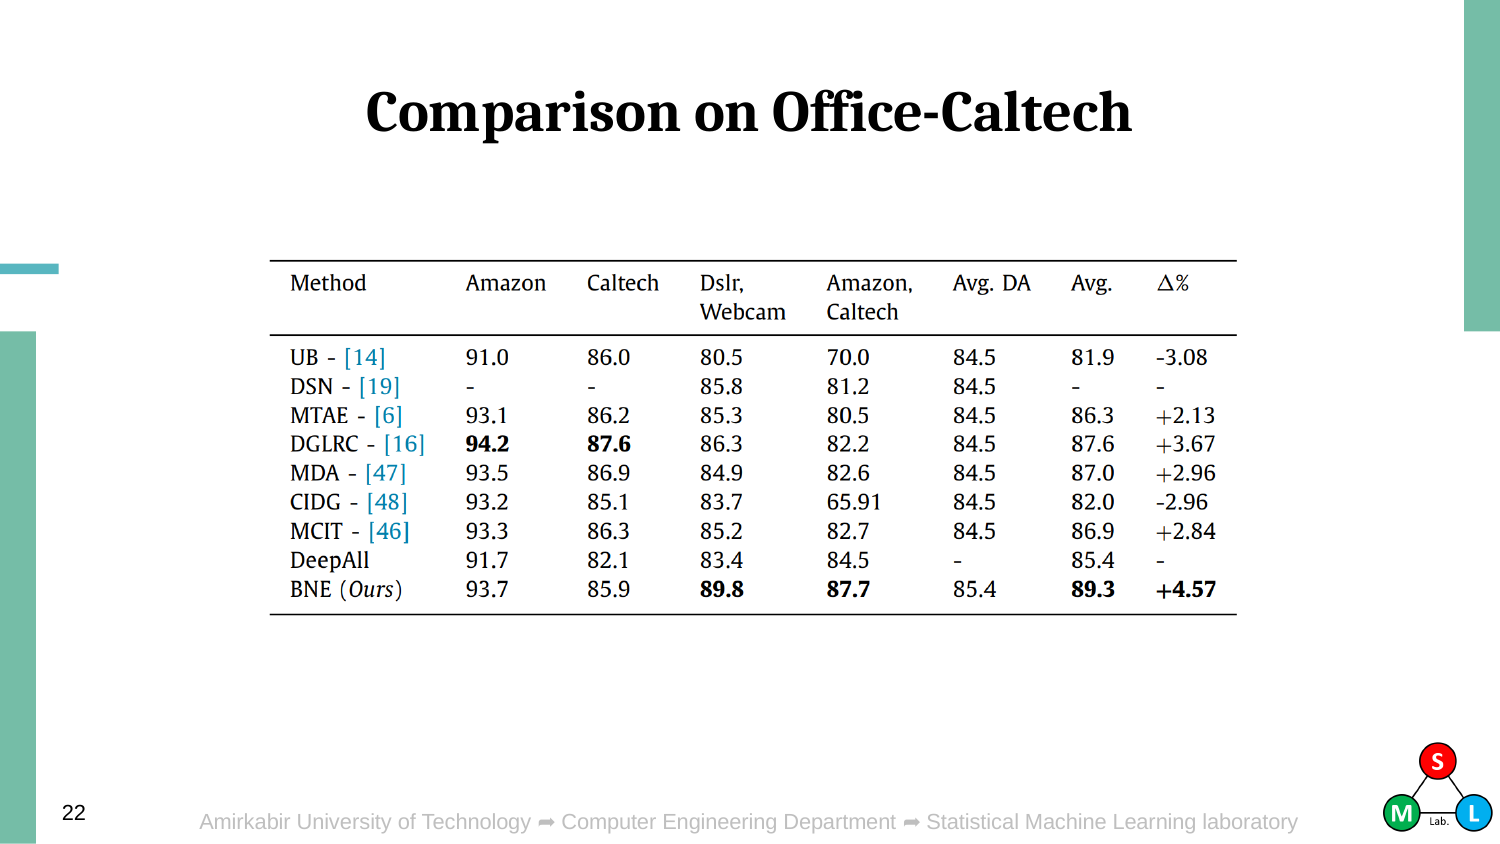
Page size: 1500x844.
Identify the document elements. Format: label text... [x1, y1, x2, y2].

picture [1374, 737, 1500, 833]
title Comparison on Office-Caltech [124, 61, 1376, 156]
picture [261, 249, 1249, 629]
